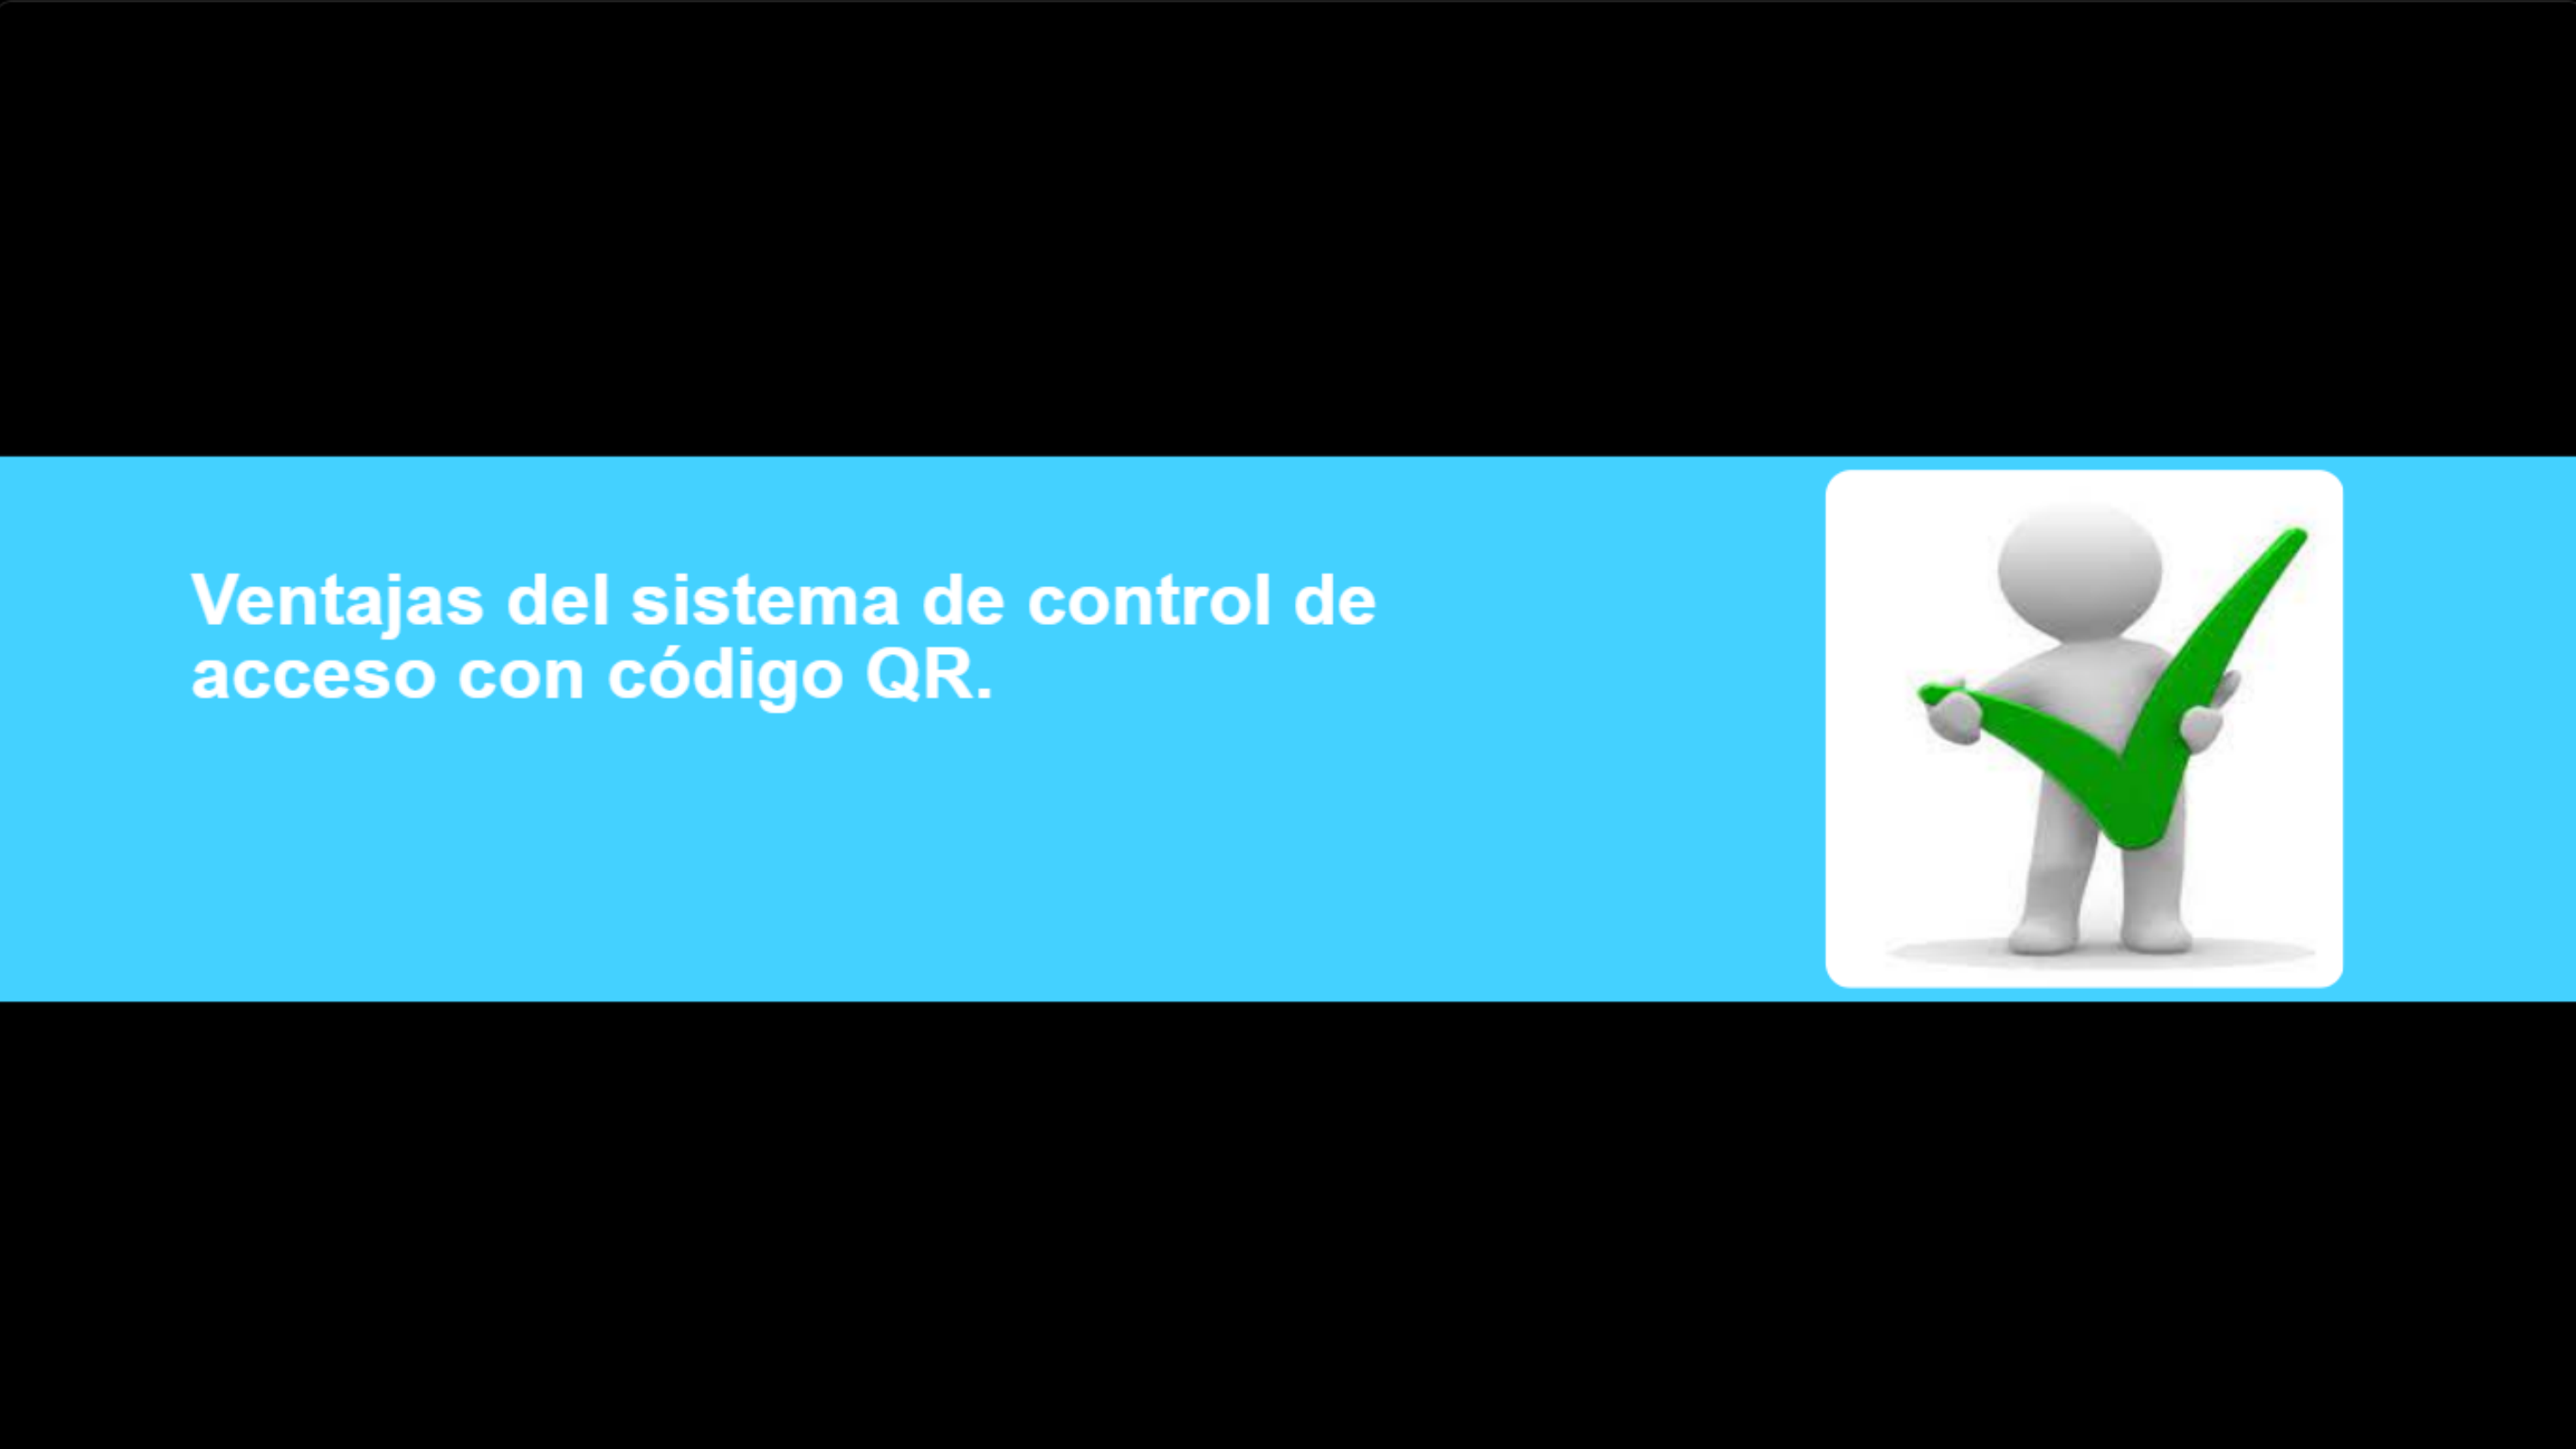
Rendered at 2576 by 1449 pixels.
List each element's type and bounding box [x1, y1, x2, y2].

text_box [0, 0, 2576, 1449]
